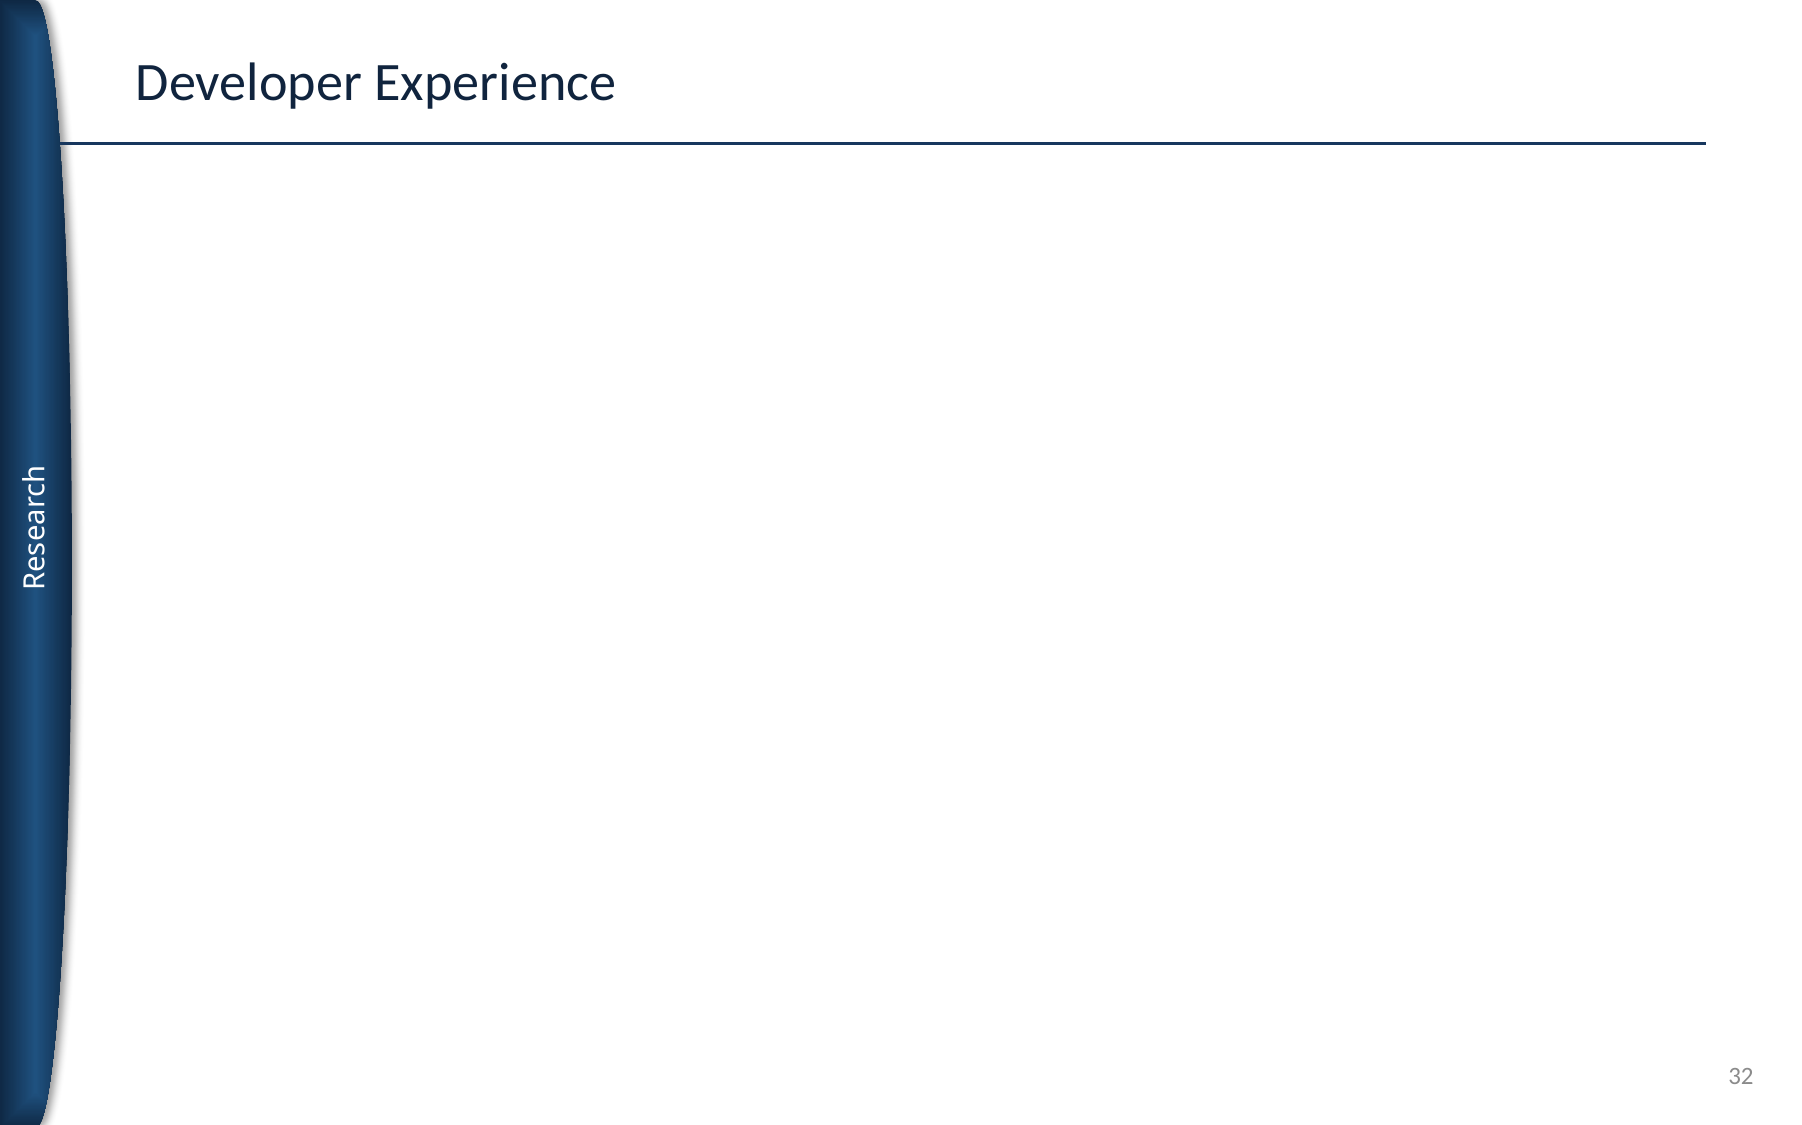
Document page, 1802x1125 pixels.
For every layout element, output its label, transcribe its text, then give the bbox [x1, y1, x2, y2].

slide_number 32 [1348, 1044, 1769, 1105]
title Developer Experience [121, 39, 1727, 136]
